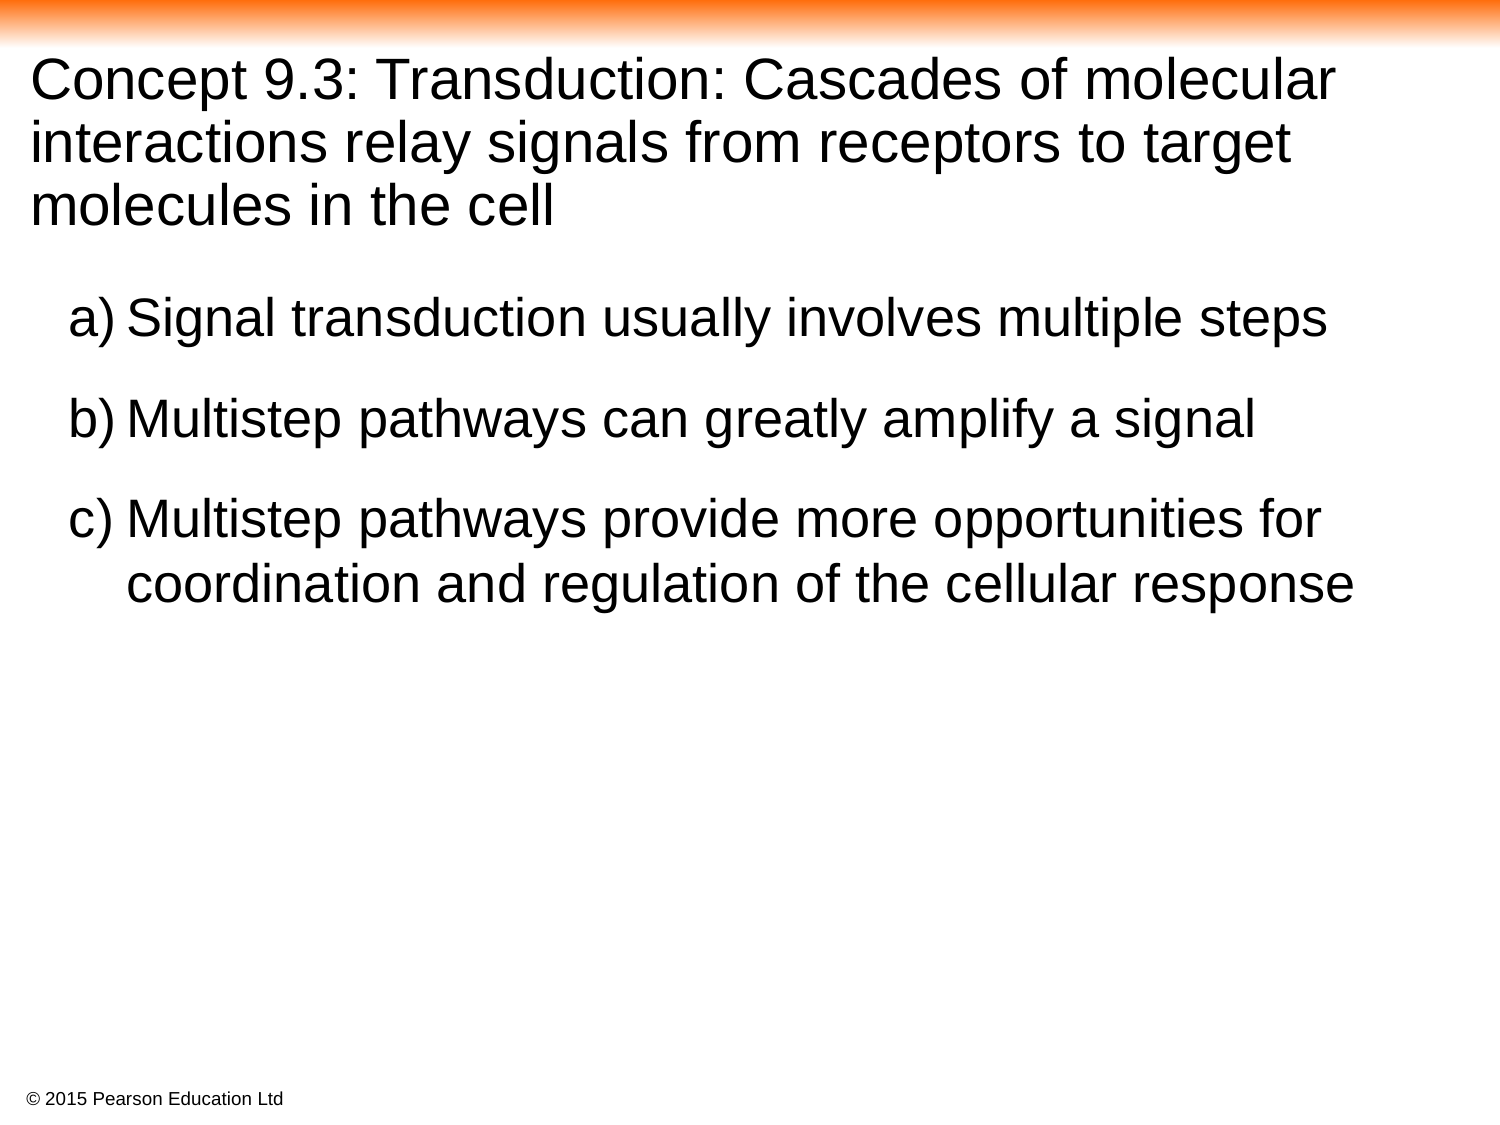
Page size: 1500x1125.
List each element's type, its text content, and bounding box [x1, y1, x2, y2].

title Concept 9.3: Transduction: Cascades of molecular interactions relay signals from receptors to target molecules in the cell [29, 49, 1470, 250]
text_box © 2015 Pearson Education Ltd [0, 1081, 1129, 1115]
list Signal transduction usually involves multiple steps Multistep pathways can greatly amplify a signal Multistep pathways provide more opportunities for coordination and regulation of the cellular response [69, 282, 1464, 1042]
text_box [0, 0, 1500, 48]
